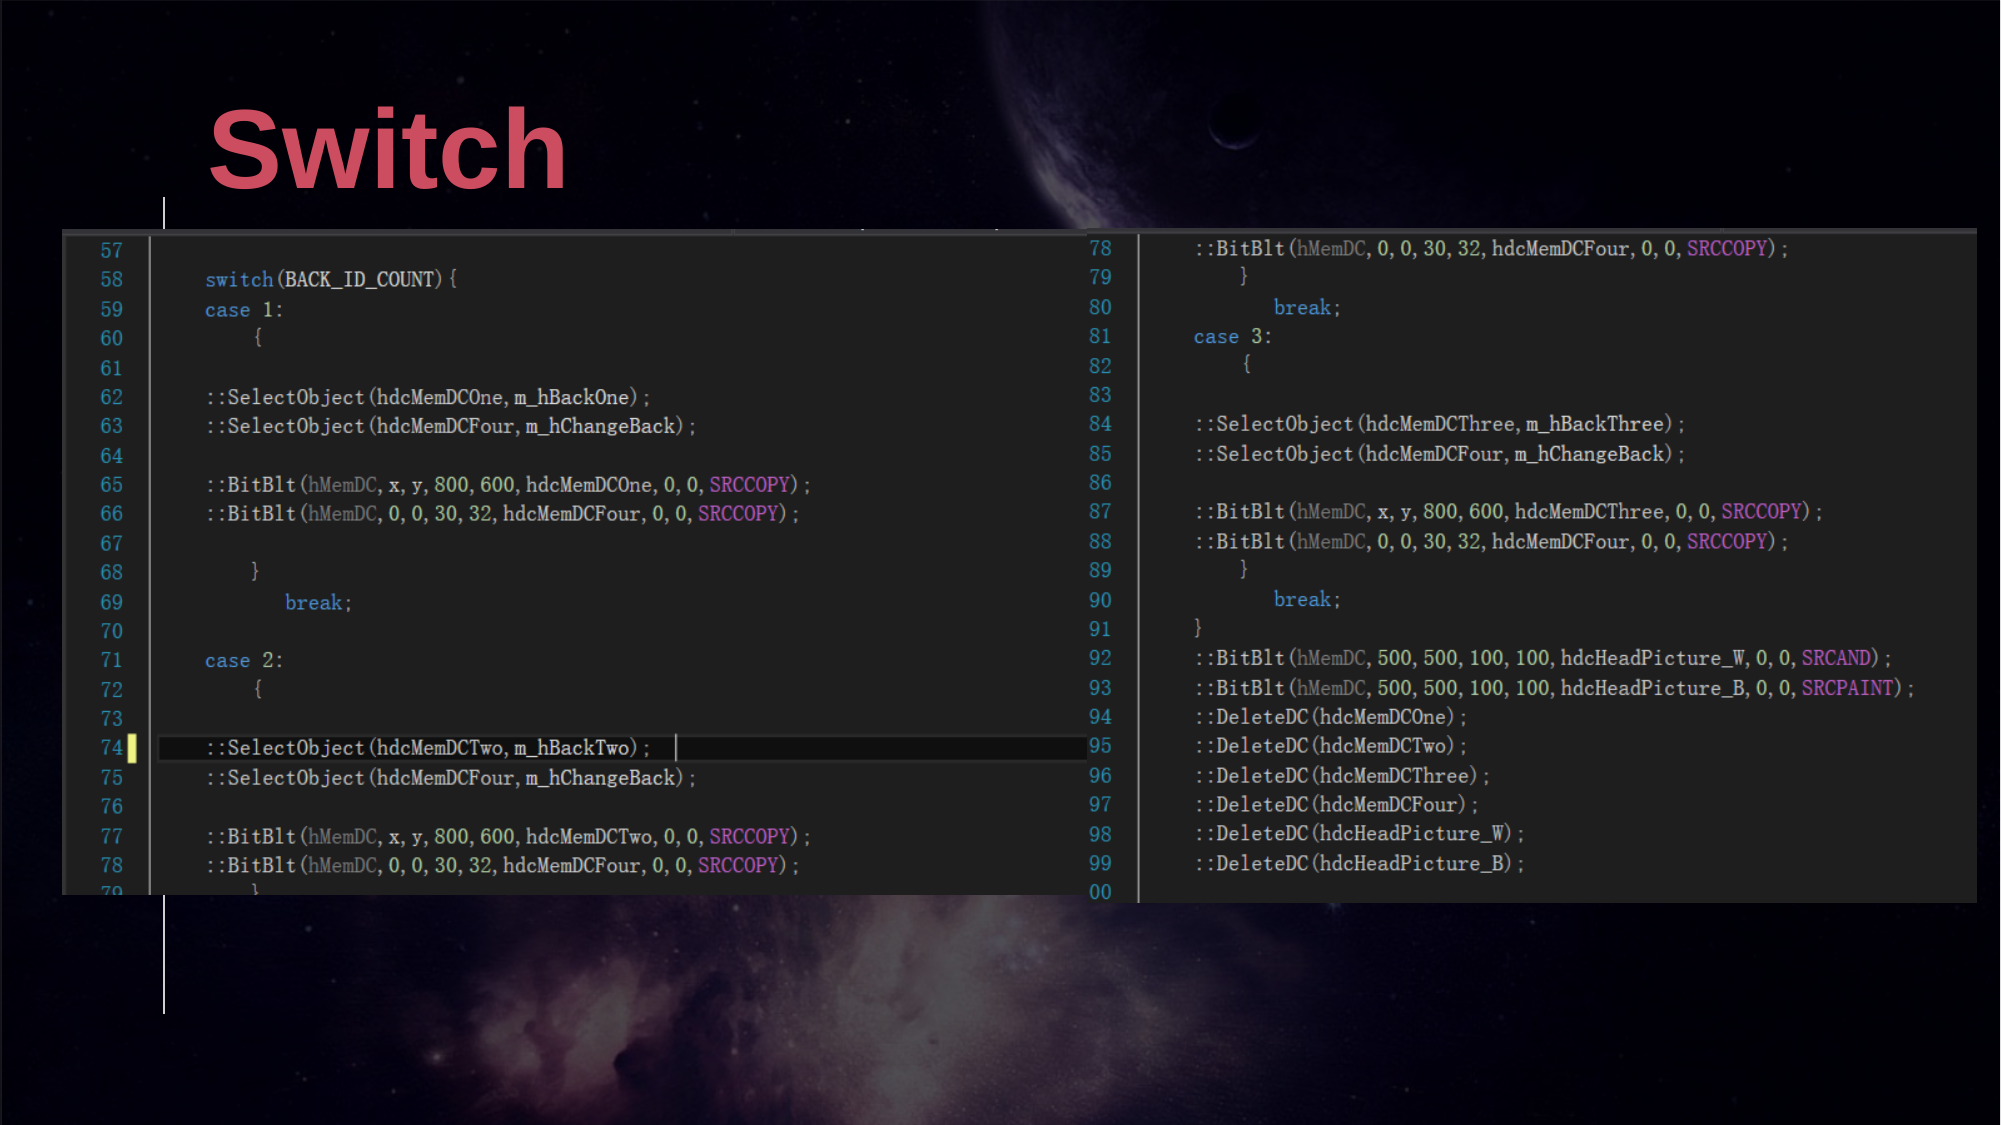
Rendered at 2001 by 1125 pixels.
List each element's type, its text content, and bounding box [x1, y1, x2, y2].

text_box Switch [141, 69, 637, 229]
picture [3, 1, 2001, 1125]
text_box 02 [636, 895, 768, 903]
